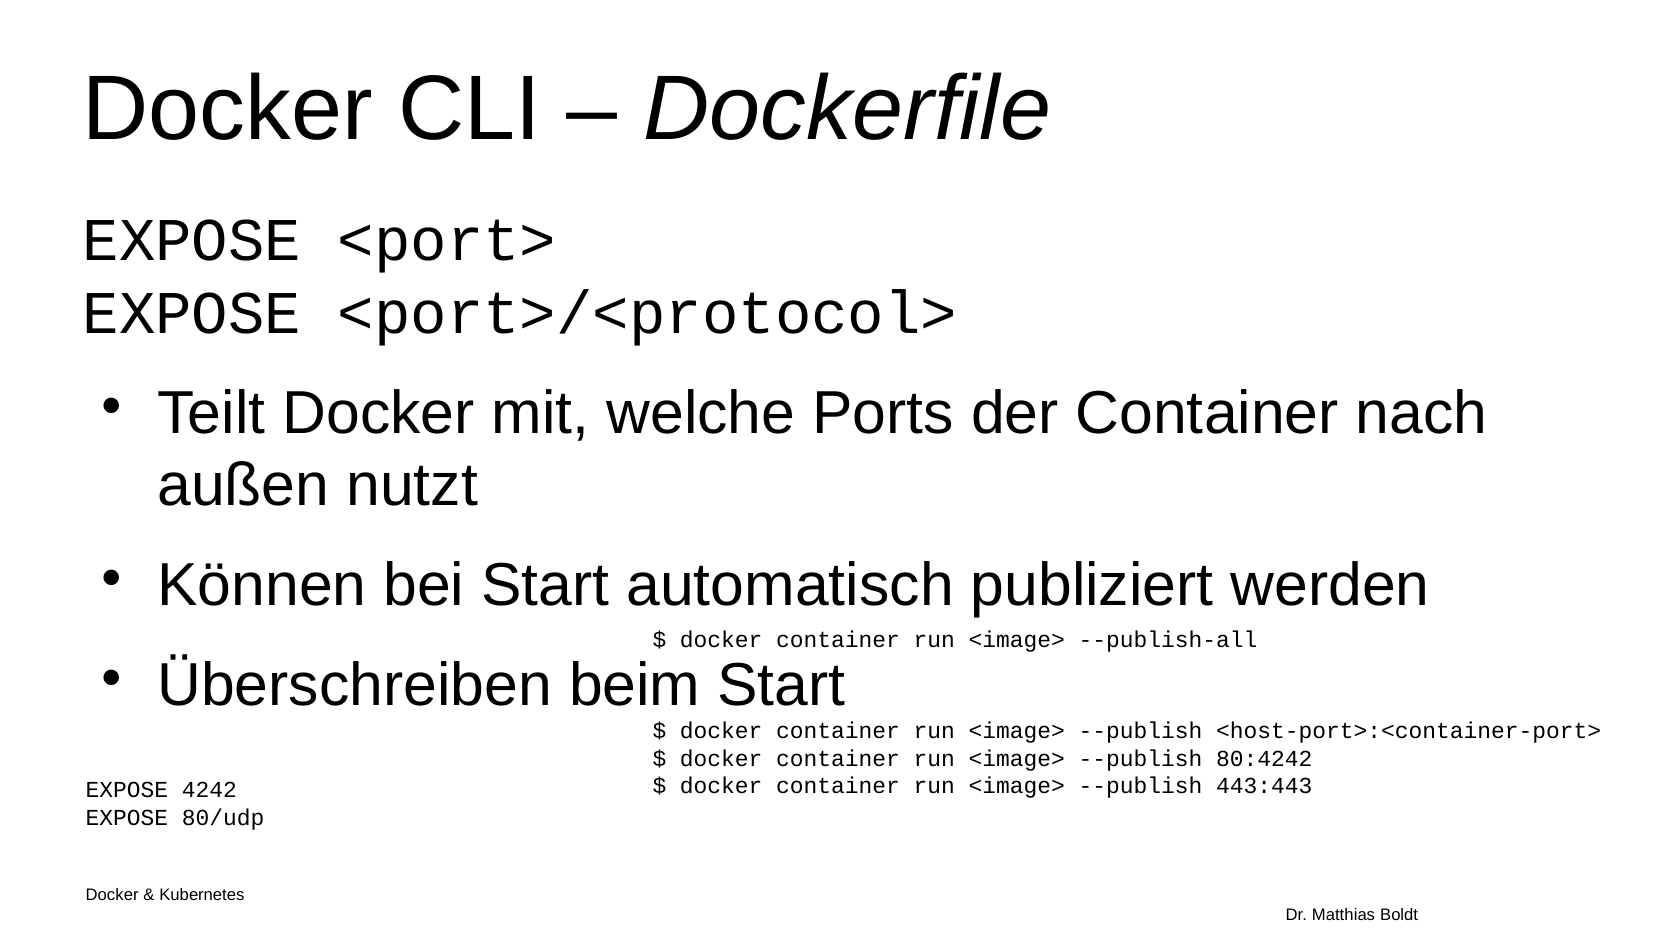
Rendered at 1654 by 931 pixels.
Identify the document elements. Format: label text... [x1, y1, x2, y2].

text_box Docker & Kubernetes Dr. Matthias Boldt [70, 875, 1562, 910]
text_box Docker CLI – Dockerfile [82, 25, 1571, 181]
text_box $ docker container run <image> --publish-all [637, 617, 1595, 685]
text_box $ docker container run <image> --publish <host-port>:<container-port> $ docker container run <image> --publish 80:4242 $ docker container run <image> --publish 443:443 [637, 708, 1654, 804]
text_box EXPOSE <port> EXPOSE <port>/<protocol> Teilt Docker mit, welche Ports der Container nach außen nutzt Können bei Start automatisch publiziert werden Überschreiben beim Start [82, 199, 1607, 721]
text_box EXPOSE 4242 EXPOSE 80/udp [70, 767, 1560, 863]
